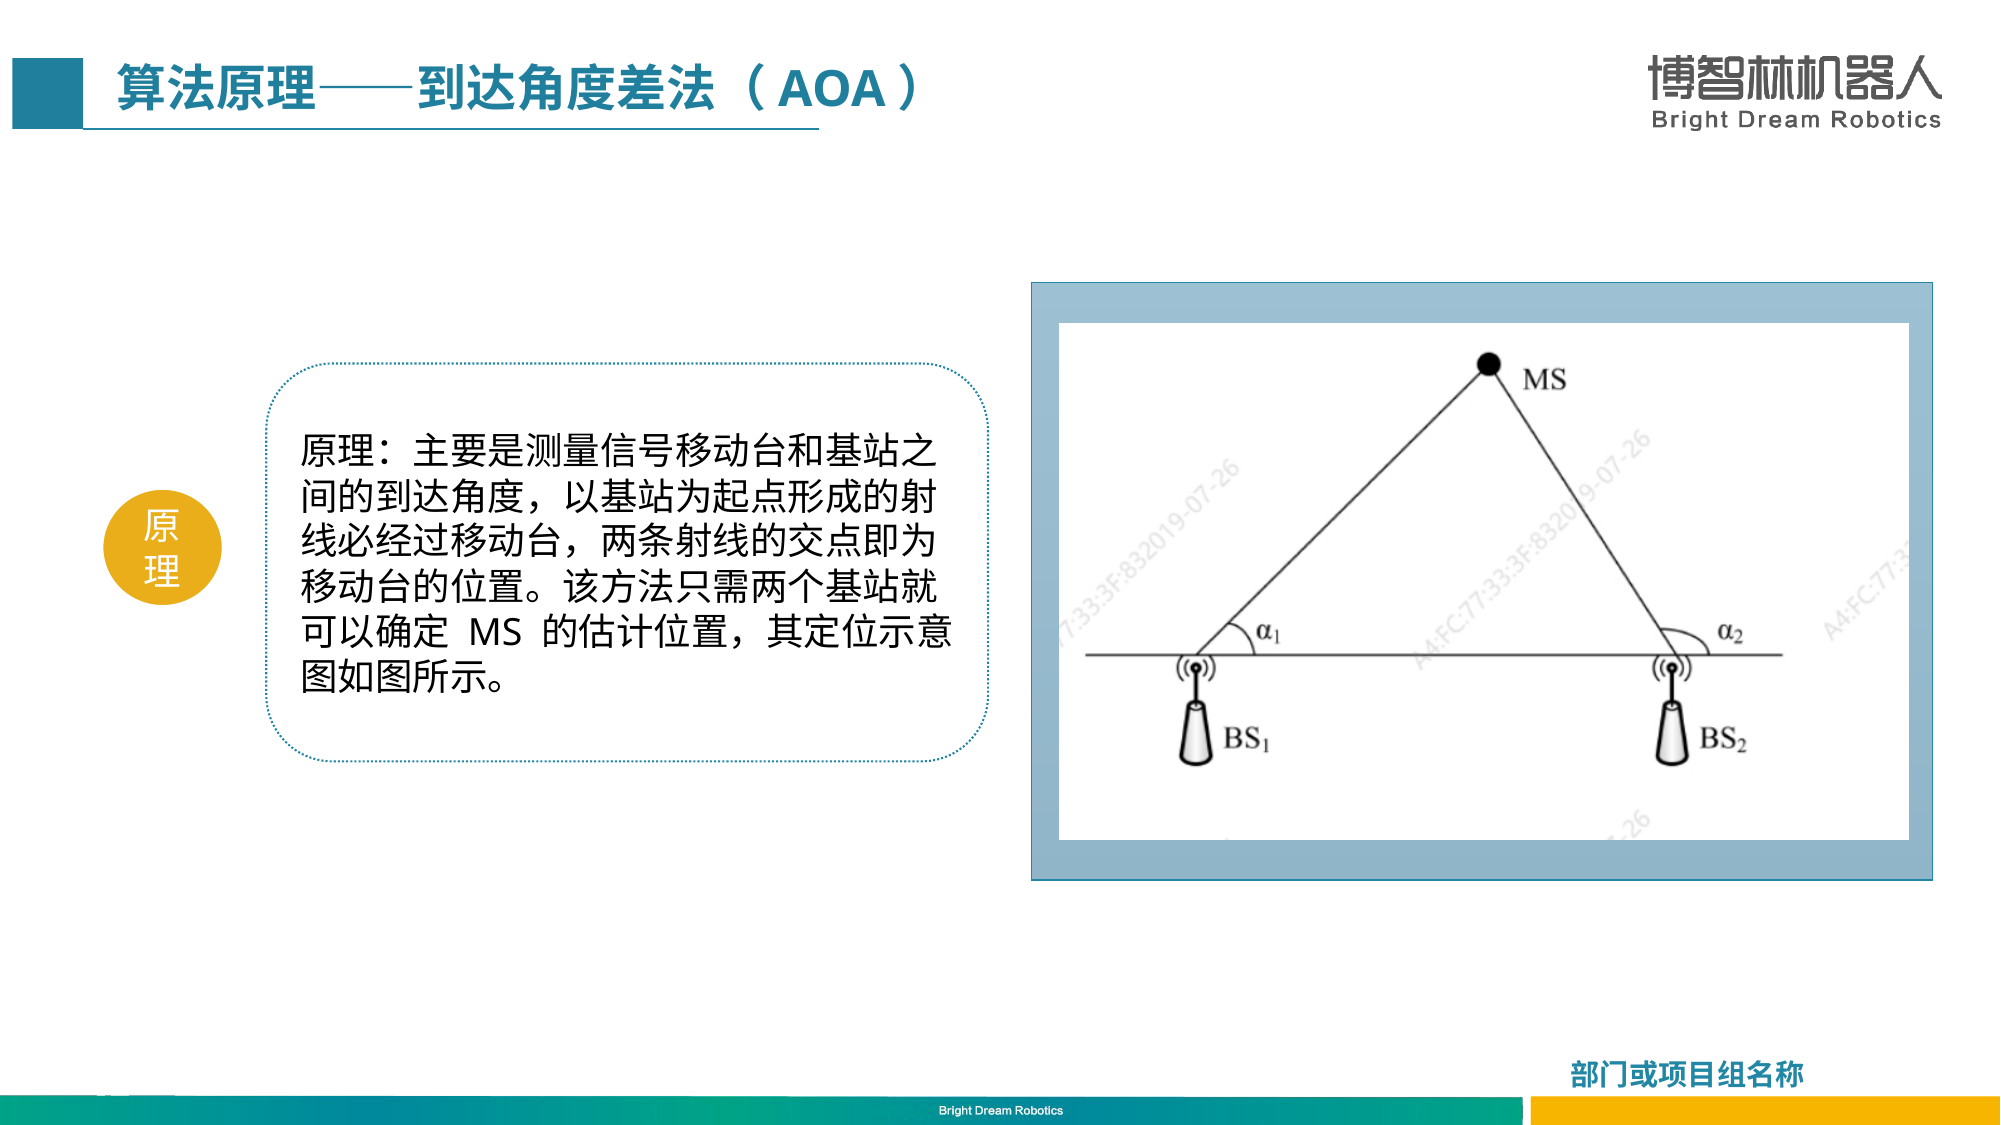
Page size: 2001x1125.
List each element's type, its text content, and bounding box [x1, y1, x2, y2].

text_box 原理：主要是测量信号移动台和基站之间的到达角度，以基站为起点形成的射线必经过移动台，两条射线的交点即为移动台的位置。该方法只需两个基站就可以确定 MS 的估计位置，其定位示意图如图所示。 [265, 362, 990, 763]
text_box 算法原理——到达角度差法（AOA） [101, 55, 1359, 126]
slide_number [1403, 1042, 1854, 1103]
picture [0, 0, 2000, 1125]
text_box [1031, 282, 1933, 881]
text_box 原理 [100, 486, 225, 609]
